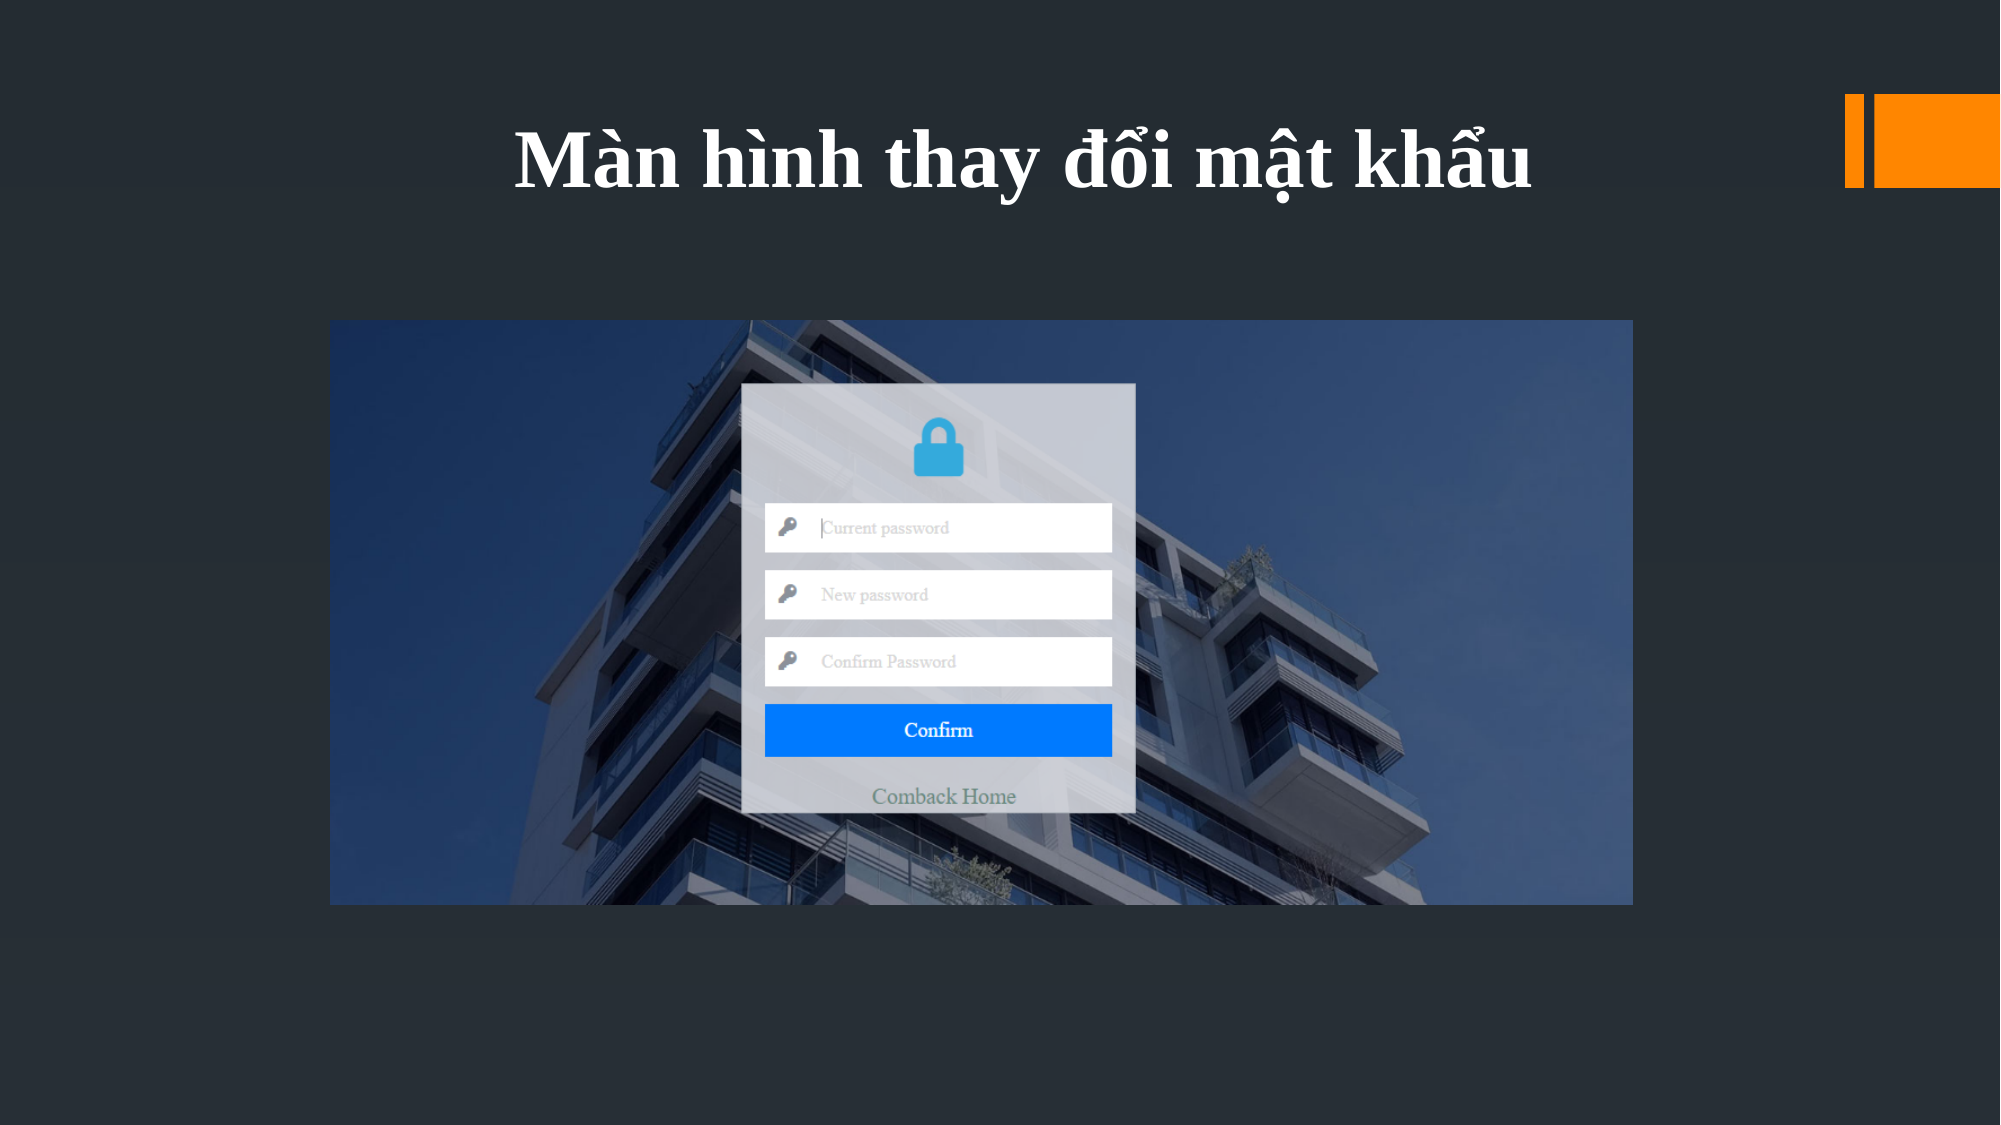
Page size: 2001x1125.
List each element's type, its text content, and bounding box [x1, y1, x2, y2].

picture [329, 320, 1633, 905]
text_box Màn hình thay đổi mật khẩu [278, 96, 1770, 412]
